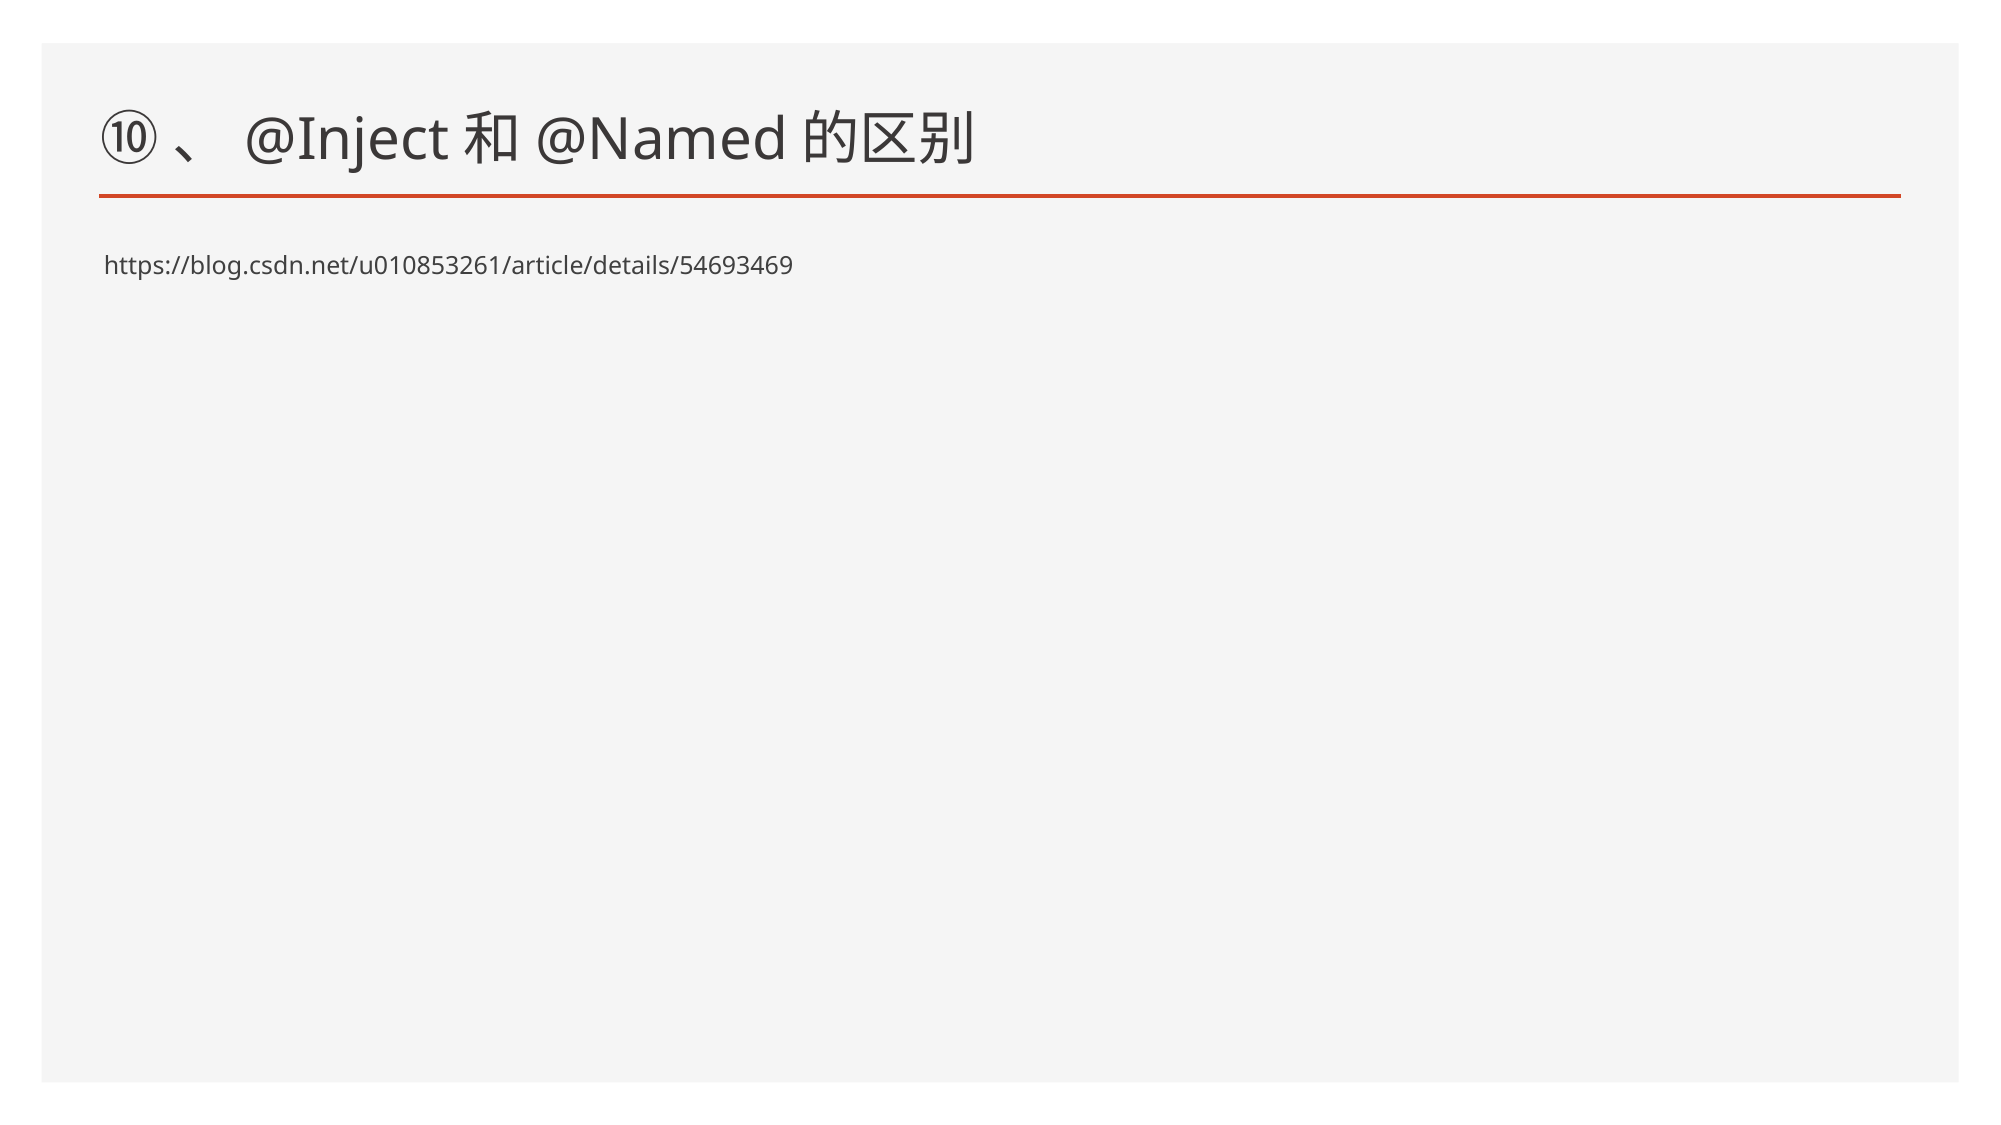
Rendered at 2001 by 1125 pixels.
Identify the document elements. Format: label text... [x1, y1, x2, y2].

title ⑩、@Inject和@Named的区别 [85, 73, 1892, 179]
list https://blog.csdn.net/u010853261/article/details/54693469 [88, 234, 837, 1021]
